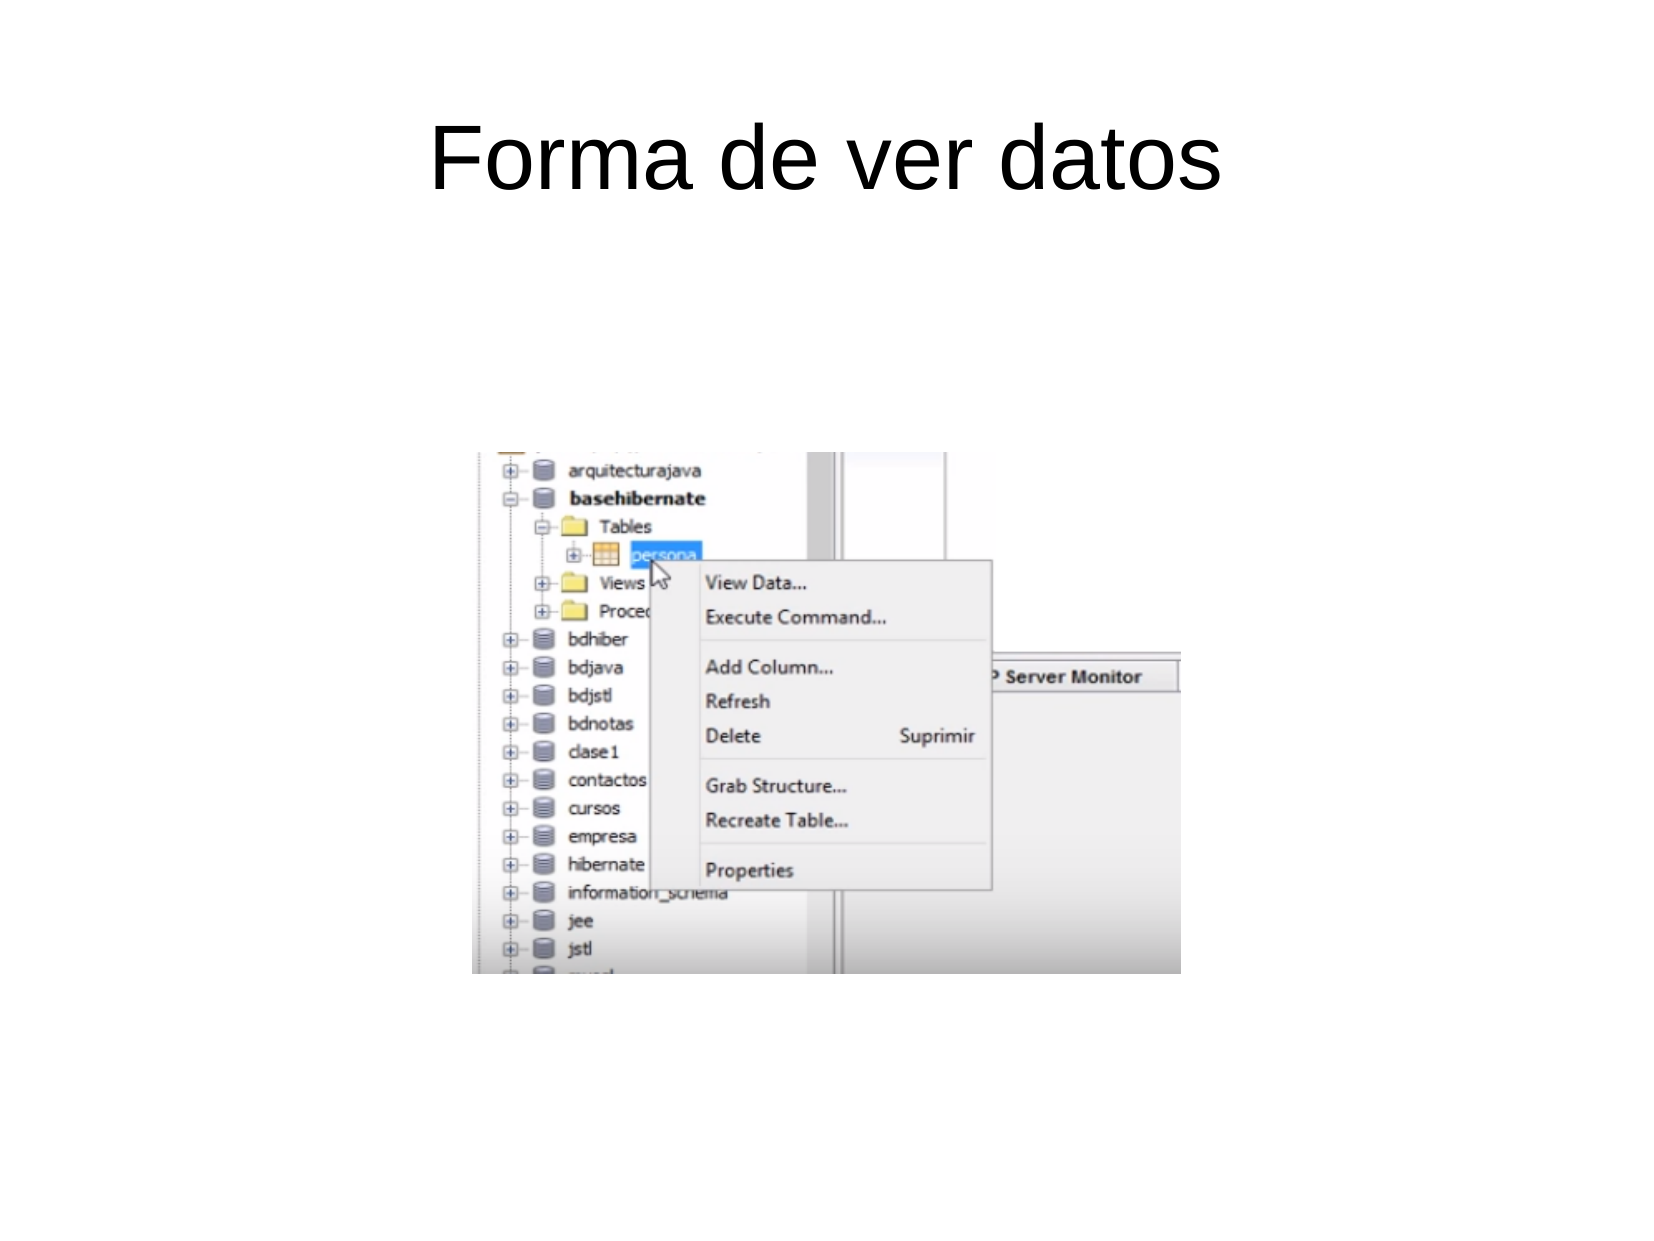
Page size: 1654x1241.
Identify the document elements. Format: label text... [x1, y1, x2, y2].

picture [472, 452, 1182, 975]
text_box Forma de ver datos [82, 49, 1571, 257]
text_box [82, 290, 1571, 1109]
